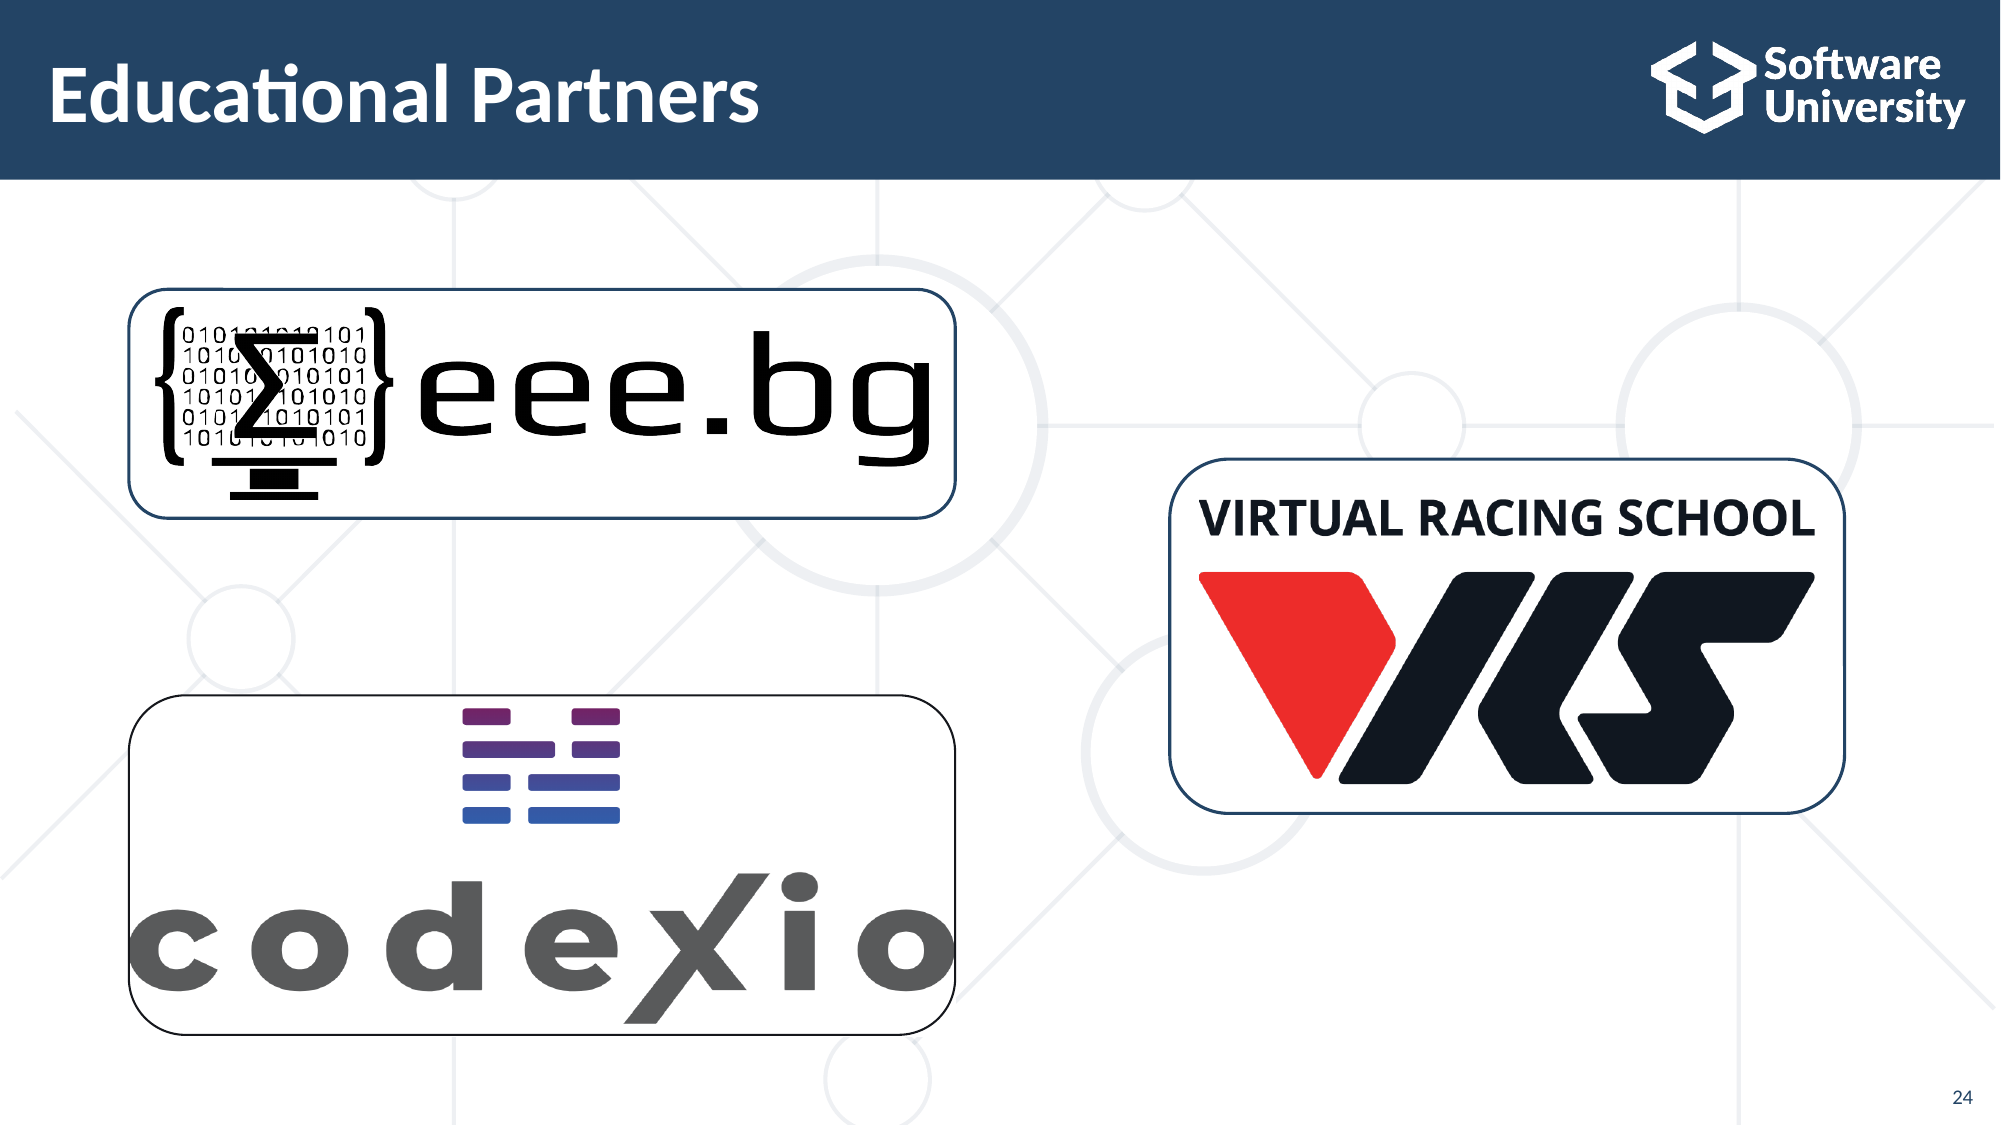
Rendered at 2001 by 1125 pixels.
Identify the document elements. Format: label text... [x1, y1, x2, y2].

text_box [128, 695, 956, 1038]
slide_number 24 [1927, 1067, 1989, 1117]
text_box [1169, 333, 1845, 950]
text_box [128, 289, 956, 519]
picture [1651, 41, 1966, 134]
title Educational Partners [31, 16, 1625, 162]
